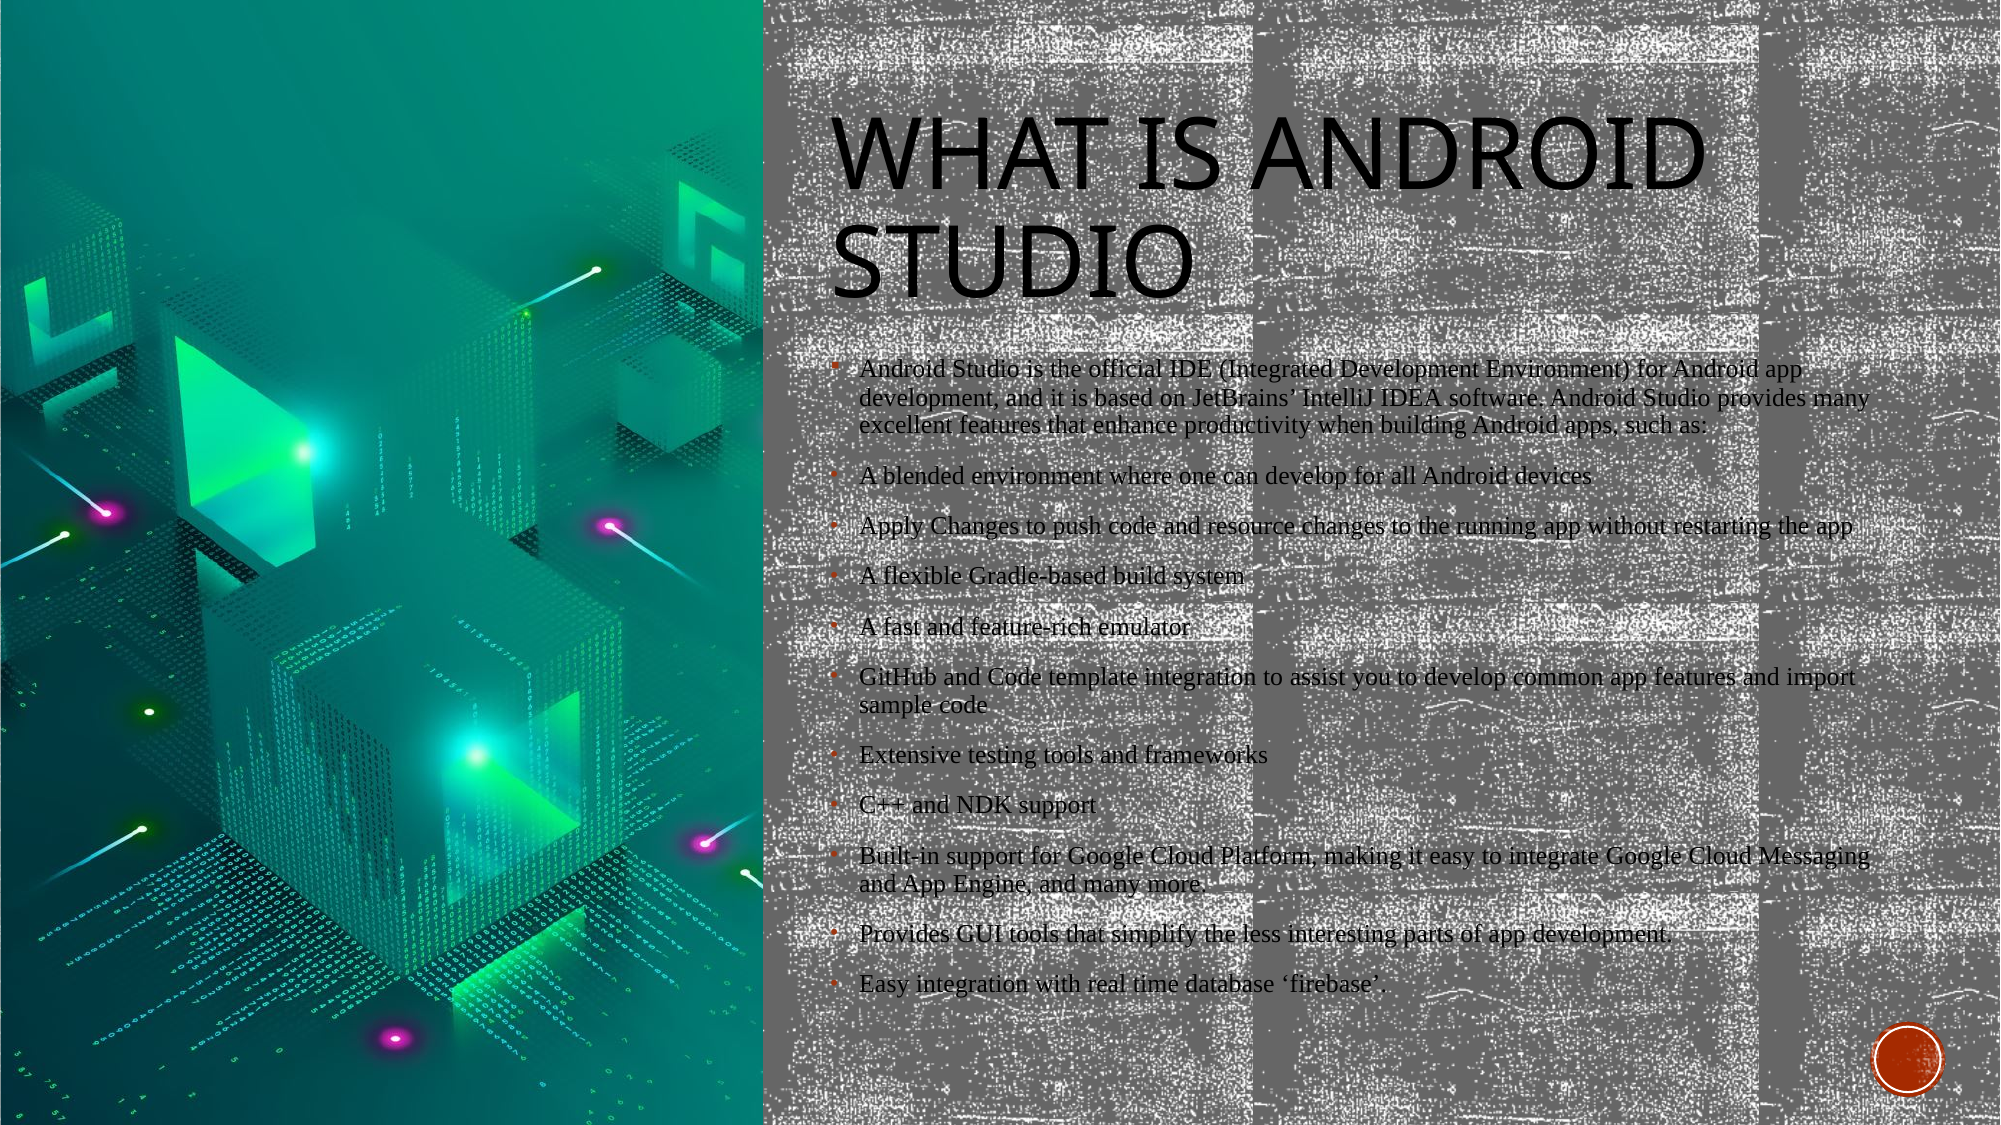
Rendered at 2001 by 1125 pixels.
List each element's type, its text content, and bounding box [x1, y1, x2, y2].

list Android Studio is the official IDE (Integrated Development Environment) for Android app development, and it is based on JetBrains’ IntelliJ IDEA software. Android Studio provides many excellent features that enhance productivity when building Android apps, such as: A blended environment where one can develop for all Android devices Apply Changes to push code and resource changes to the running app without restarting the app A flexible Gradle-based build system A fast and feature-rich emulator GitHub and Code template integration to assist you to develop common app features and import sample code Extensive testing tools and frameworks C++ and NDK support Built-in support for Google Cloud Platform, making it easy to integrate Google Cloud Messaging and App Engine, and many more. Provides GUI tools that simplify the less interesting parts of app development. Easy integration with real time database ‘firebase’. [815, 348, 1920, 1013]
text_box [1872, 1024, 1943, 1096]
picture [0, 0, 763, 1125]
text_box [764, 0, 2000, 1125]
title What is android studio [815, 79, 1920, 344]
